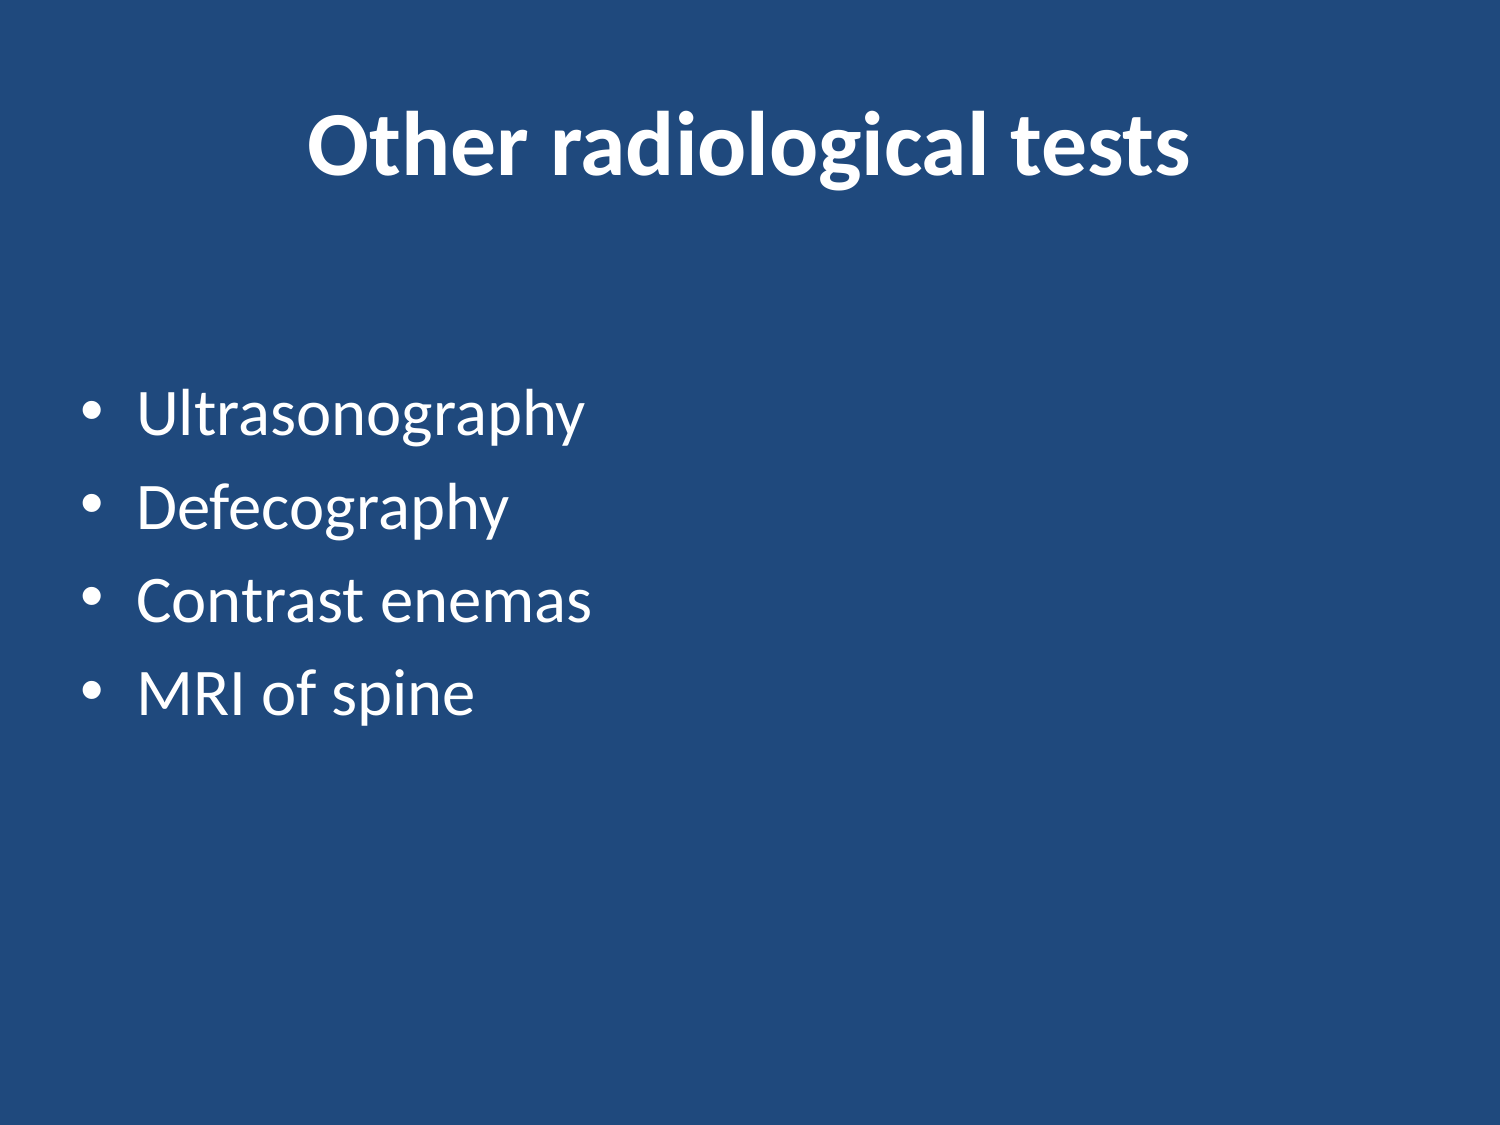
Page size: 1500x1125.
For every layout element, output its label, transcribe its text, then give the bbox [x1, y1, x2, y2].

list Ultrasonography Defecography Contrast enemas MRI of spine [64, 361, 1415, 851]
title Other radiological tests [75, 45, 1425, 233]
